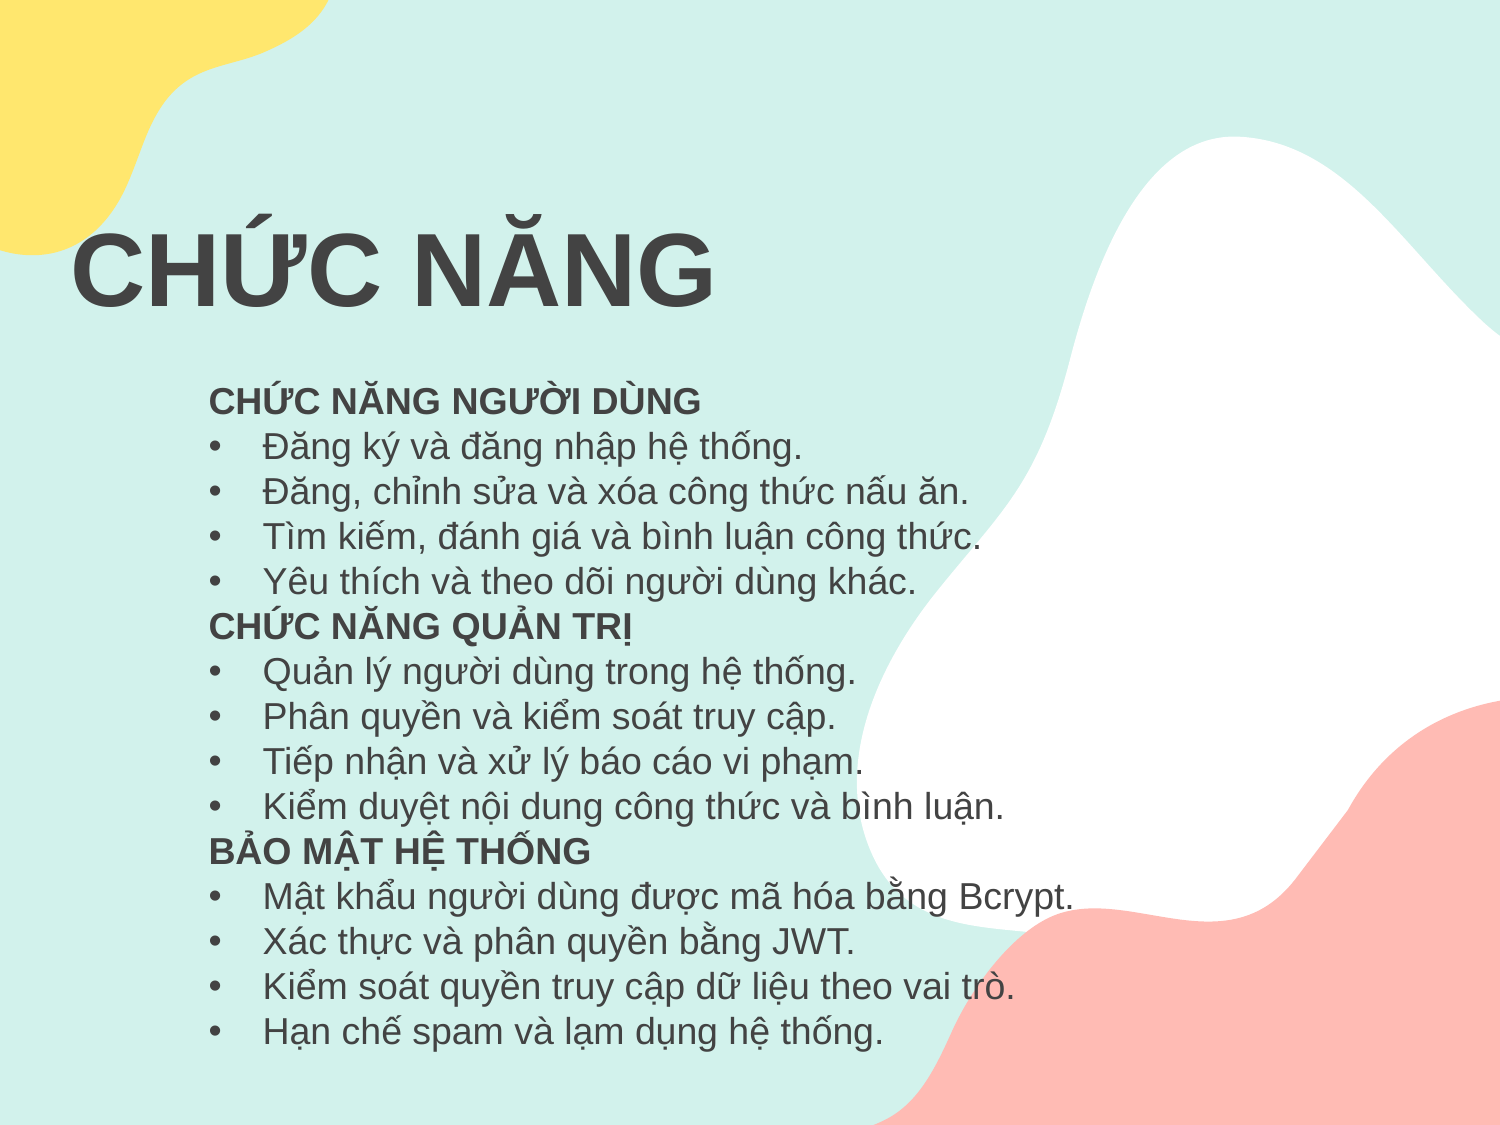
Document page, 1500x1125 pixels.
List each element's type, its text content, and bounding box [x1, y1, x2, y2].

subtitle CHỨC NĂNG NGƯỜI DÙNG Đăng ký và đăng nhập hệ thống. Đăng, chỉnh sửa và xóa công thức nấu ăn. Tìm kiếm, đánh giá và bình luận công thức. Yêu thích và theo dõi người dùng khác. CHỨC NĂNG QUẢN TRỊ Quản lý người dùng trong hệ thống. Phân quyền và kiểm soát truy cập. Tiếp nhận và xử lý báo cáo vi phạm. Kiểm duyệt nội dung công thức và bình luận. BẢO MẬT HỆ THỐNG Mật khẩu người dùng được mã hóa bằng Bcrypt. Xác thực và phân quyền bằng JWT. Kiểm soát quyền truy cập dữ liệu theo vai trò. Hạn chế spam và lạm dụng hệ thống. [172, 302, 1478, 1125]
title CHỨC NĂNG [55, 107, 776, 422]
